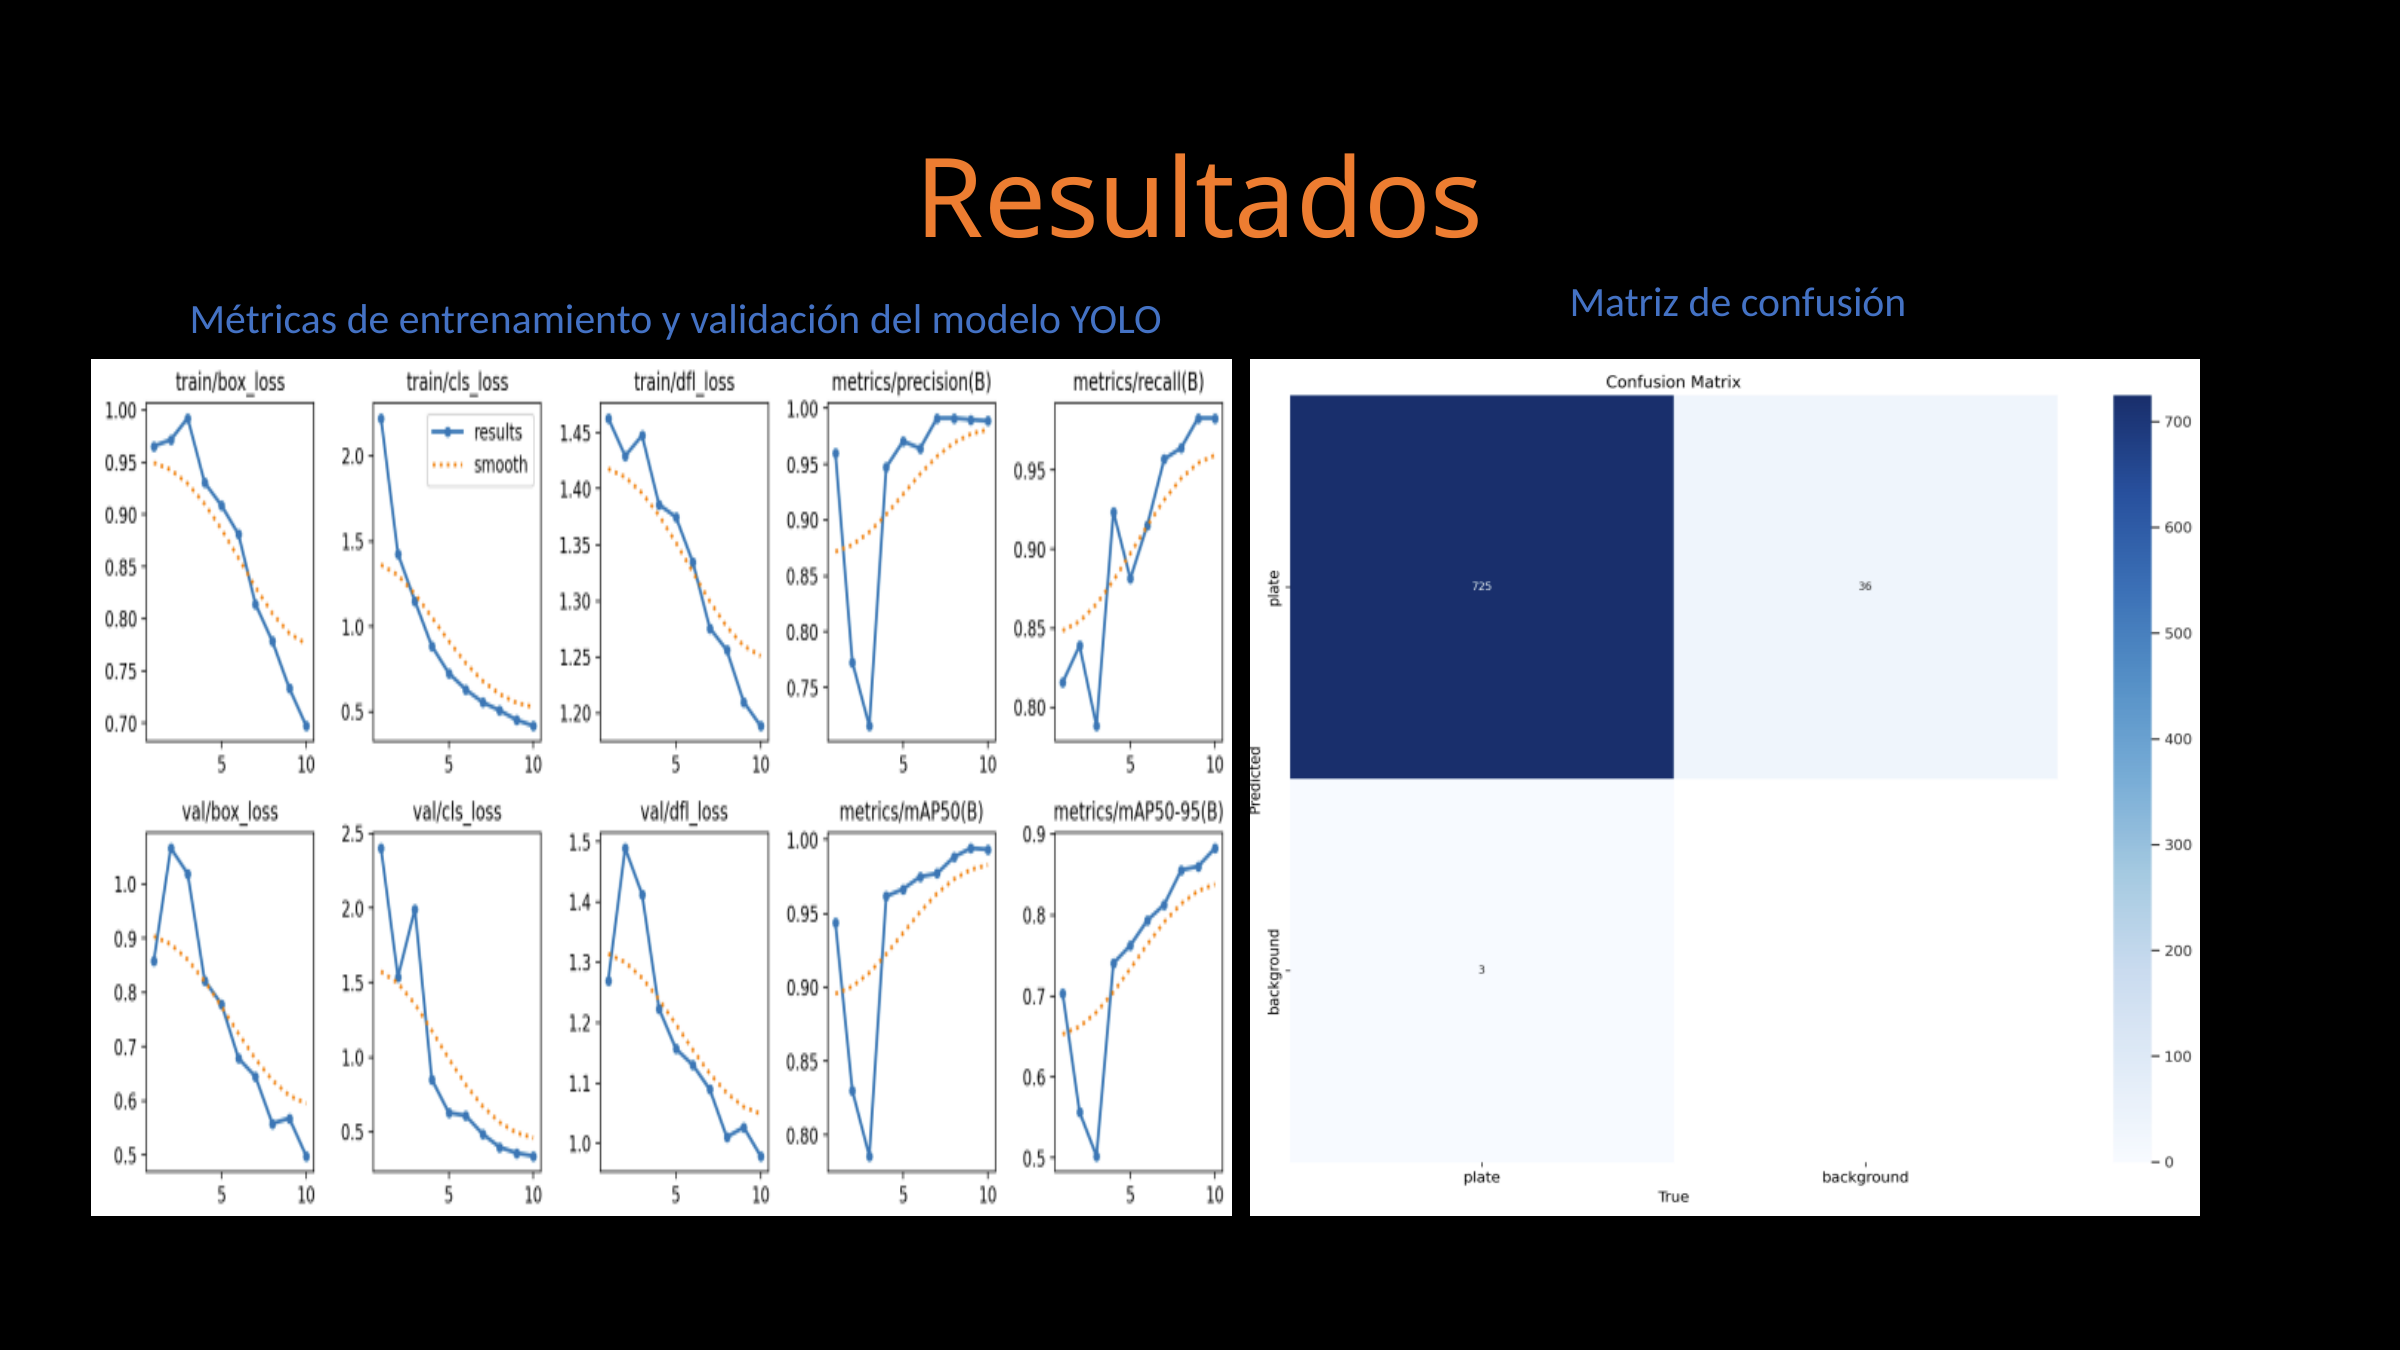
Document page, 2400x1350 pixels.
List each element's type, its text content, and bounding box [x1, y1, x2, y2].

text_box Matriz de confusión [1371, 267, 2106, 332]
title Resultados [165, 71, 2235, 333]
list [1250, 359, 2200, 1216]
text_box Métricas de entrenamiento y validación del modelo YOLO [174, 284, 1251, 350]
picture [90, 359, 1232, 1216]
